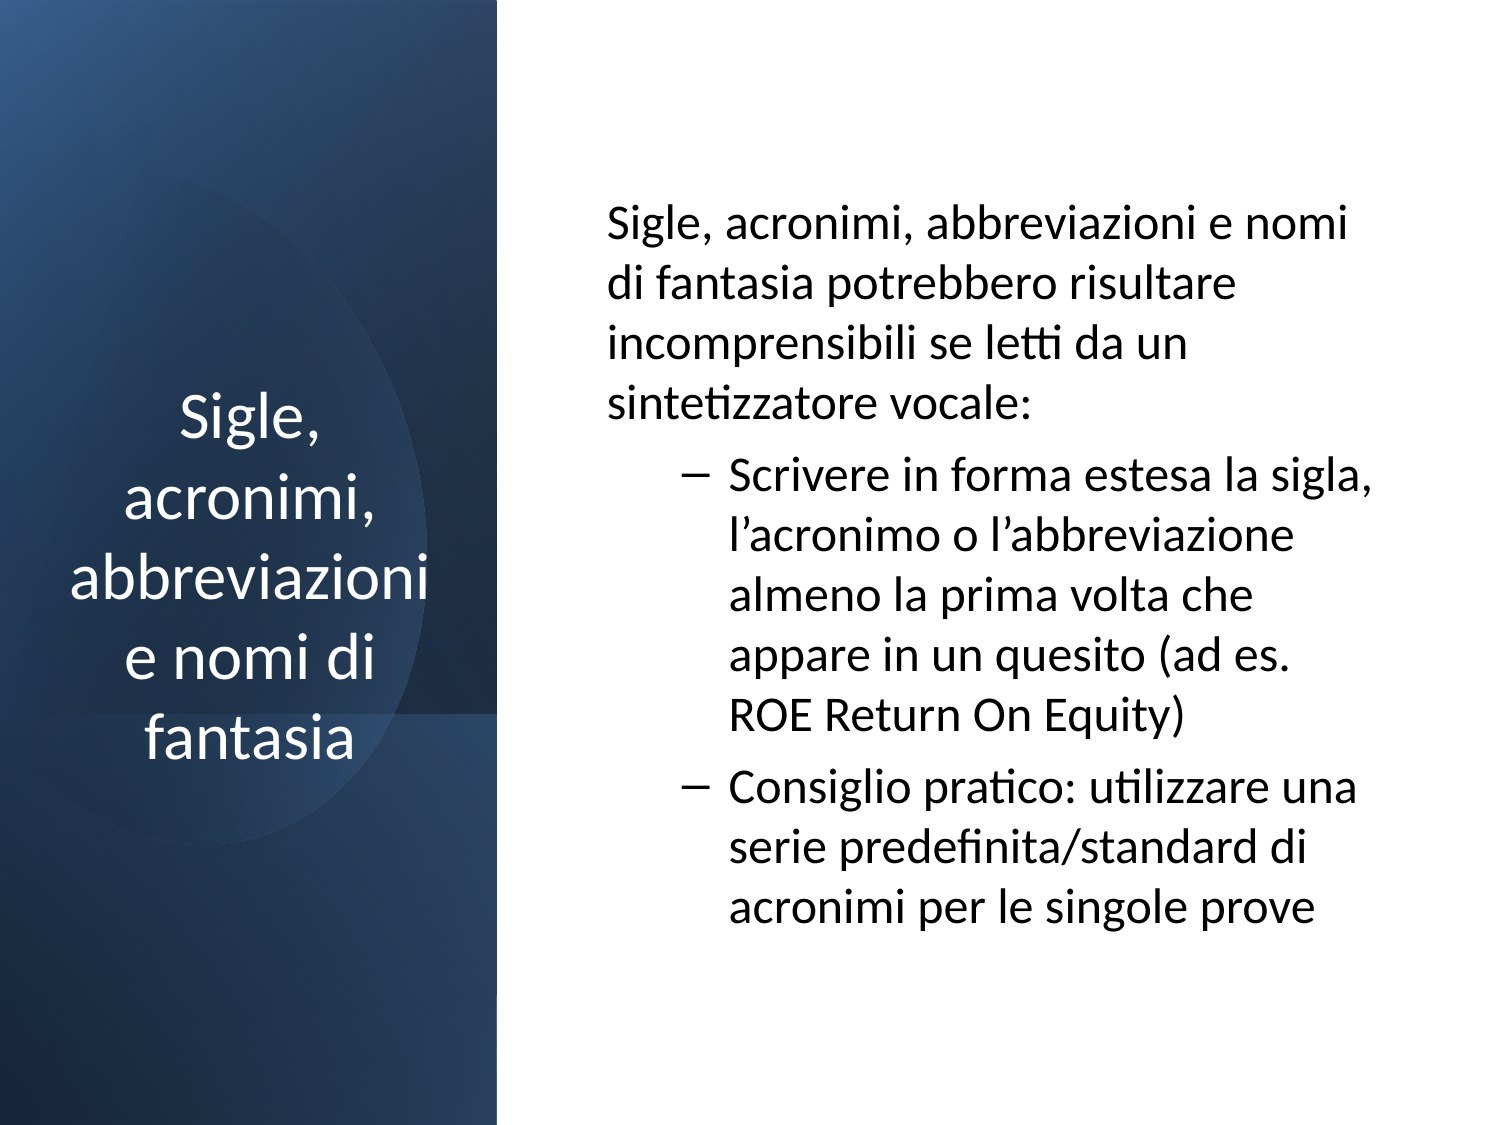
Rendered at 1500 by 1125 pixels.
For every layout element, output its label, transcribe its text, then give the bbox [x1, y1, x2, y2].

text_box [499, 0, 1500, 1125]
title Sigle, acronimi, abbreviazioni e nomi di fantasia [53, 224, 448, 781]
list Sigle, acronimi, abbreviazioni e nomi di fantasia potrebbero risultare incomprensibili se letti da un sintetizzatore vocale: Scrivere in forma estesa la sigla, l’acronimo o l’abbreviazione almeno la prima volta che appare in un quesito (ad es. ROE Return On Equity) Consiglio pratico: utilizzare una serie predefinita/standard di acronimi per le singole prove [591, 106, 1399, 1017]
text_box [0, 0, 499, 1125]
